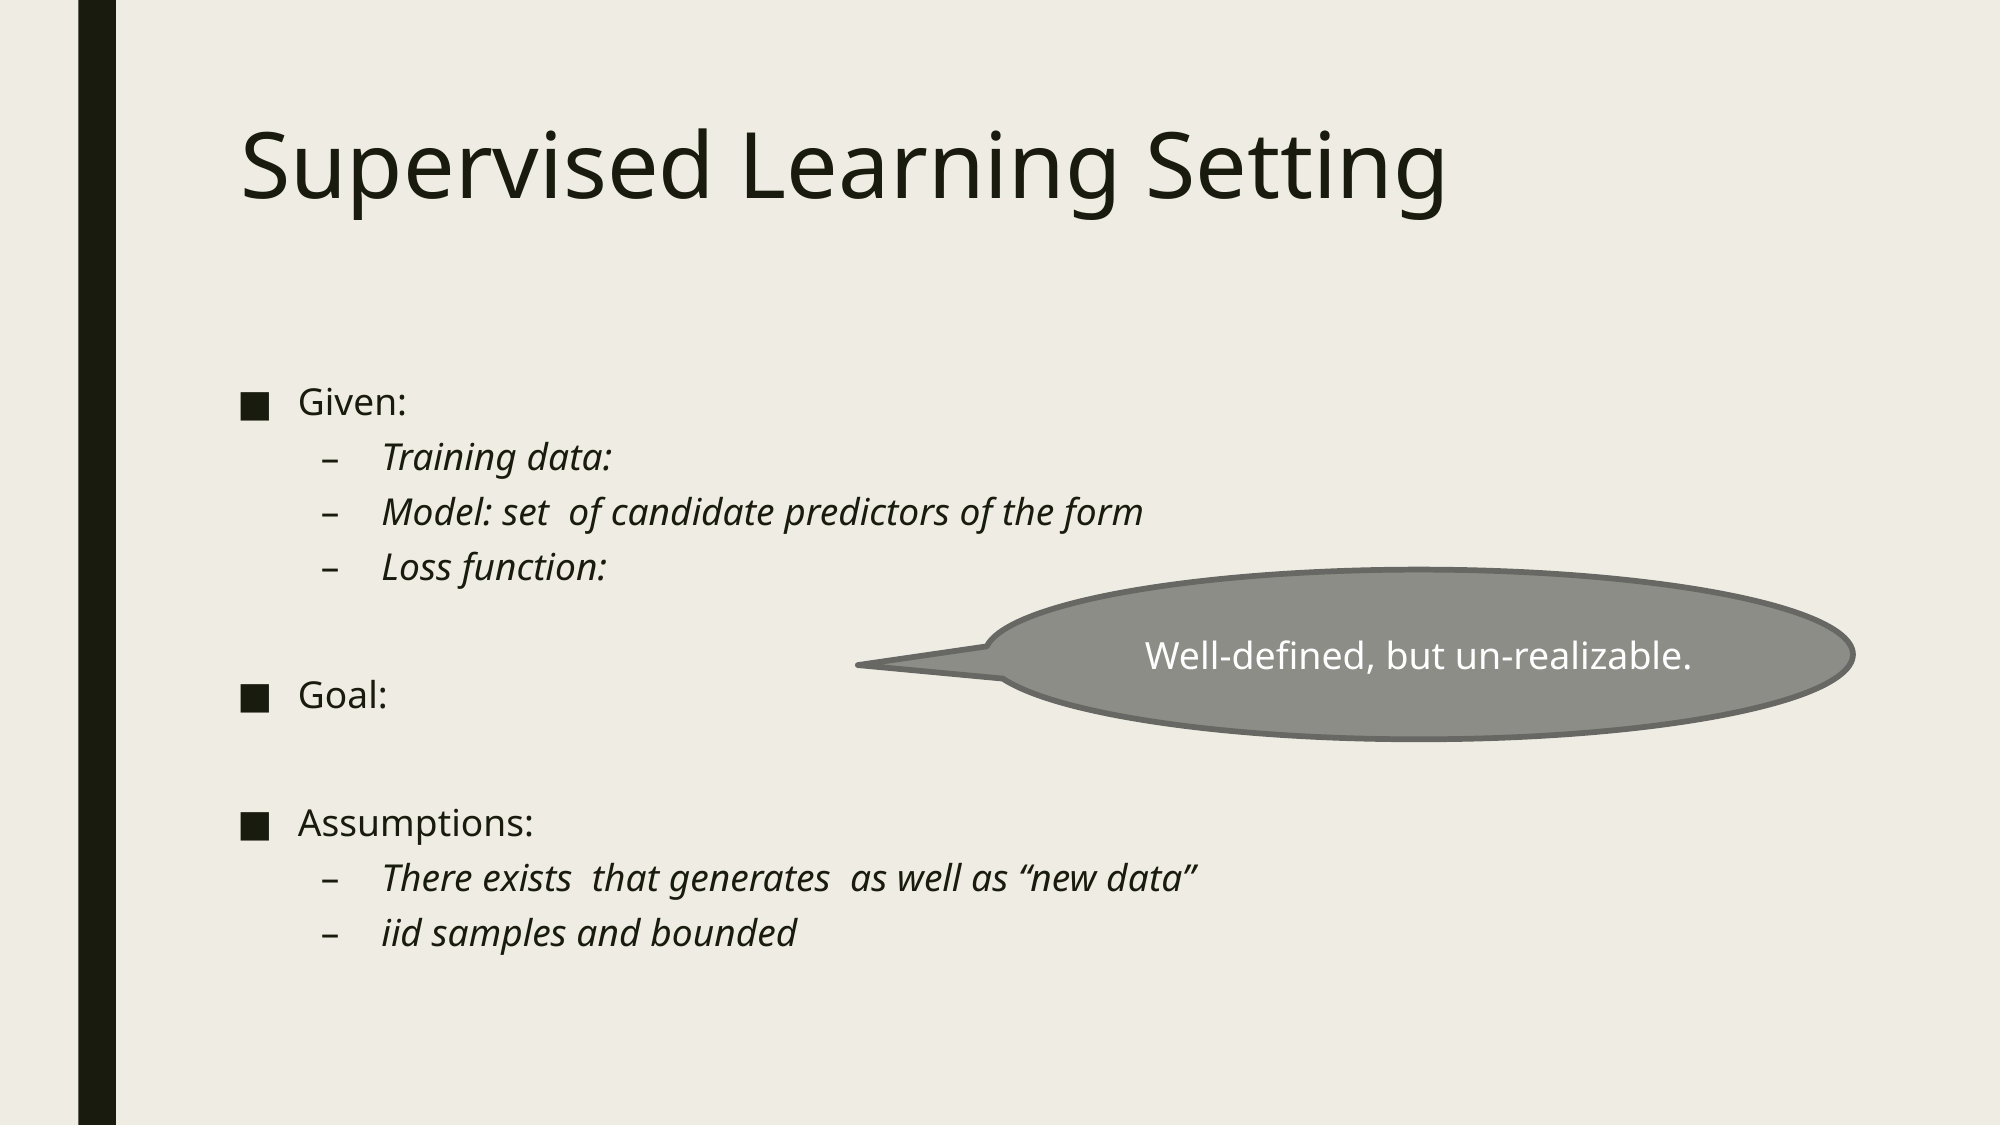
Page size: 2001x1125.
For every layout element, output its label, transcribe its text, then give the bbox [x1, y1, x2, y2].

title Supervised Learning Setting [225, 112, 1800, 357]
text_box Well-defined, but un-realizable. [854, 566, 1856, 743]
